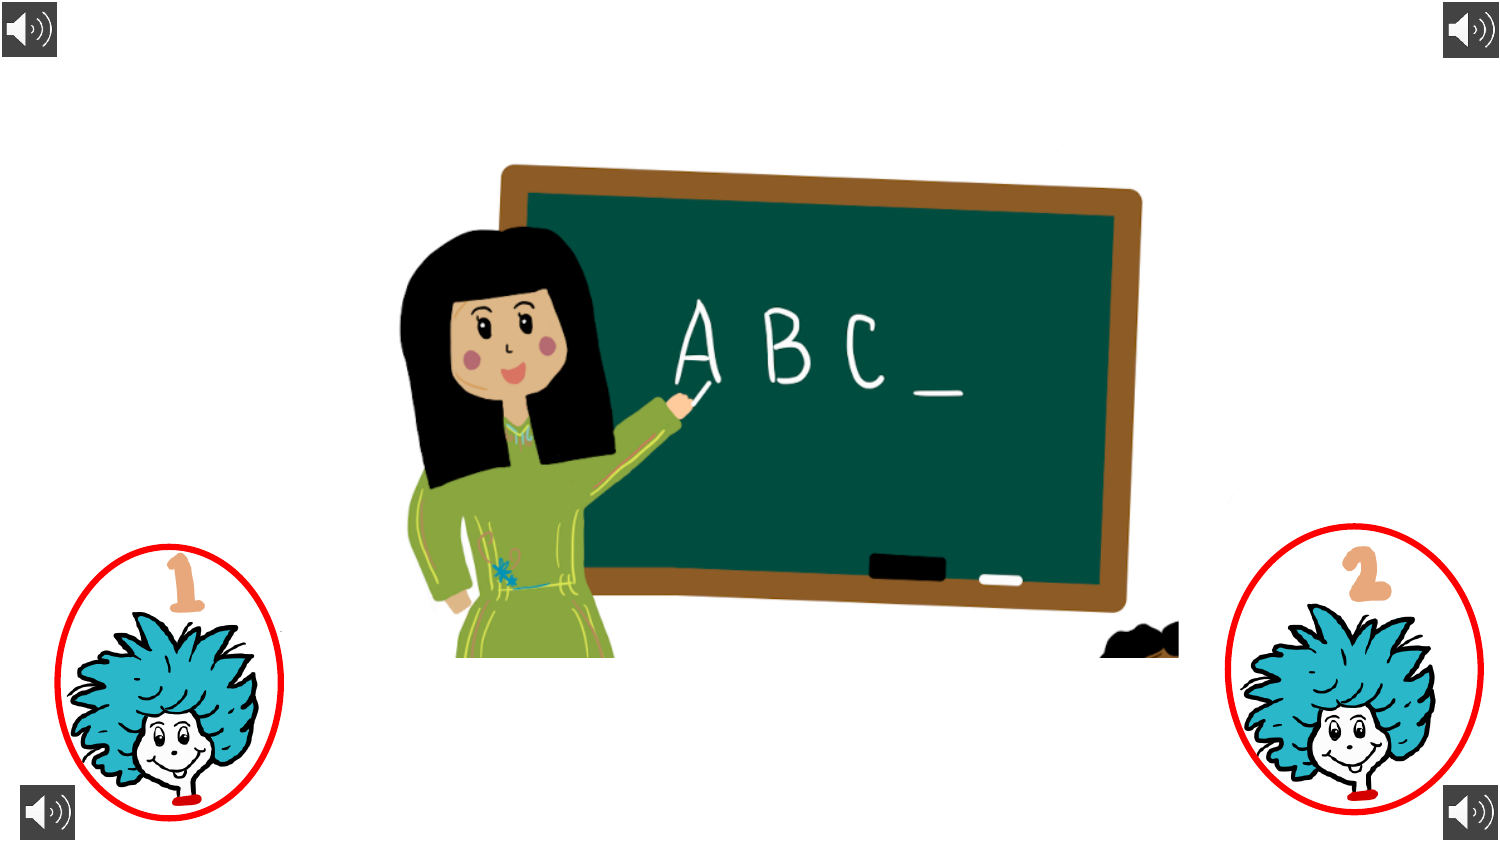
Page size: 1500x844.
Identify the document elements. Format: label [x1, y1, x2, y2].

picture [0, 0, 58, 58]
text_box [1464, 593, 1483, 745]
picture [356, 143, 1179, 658]
picture [1227, 492, 1500, 844]
picture [18, 546, 309, 844]
picture [1442, 0, 1500, 59]
